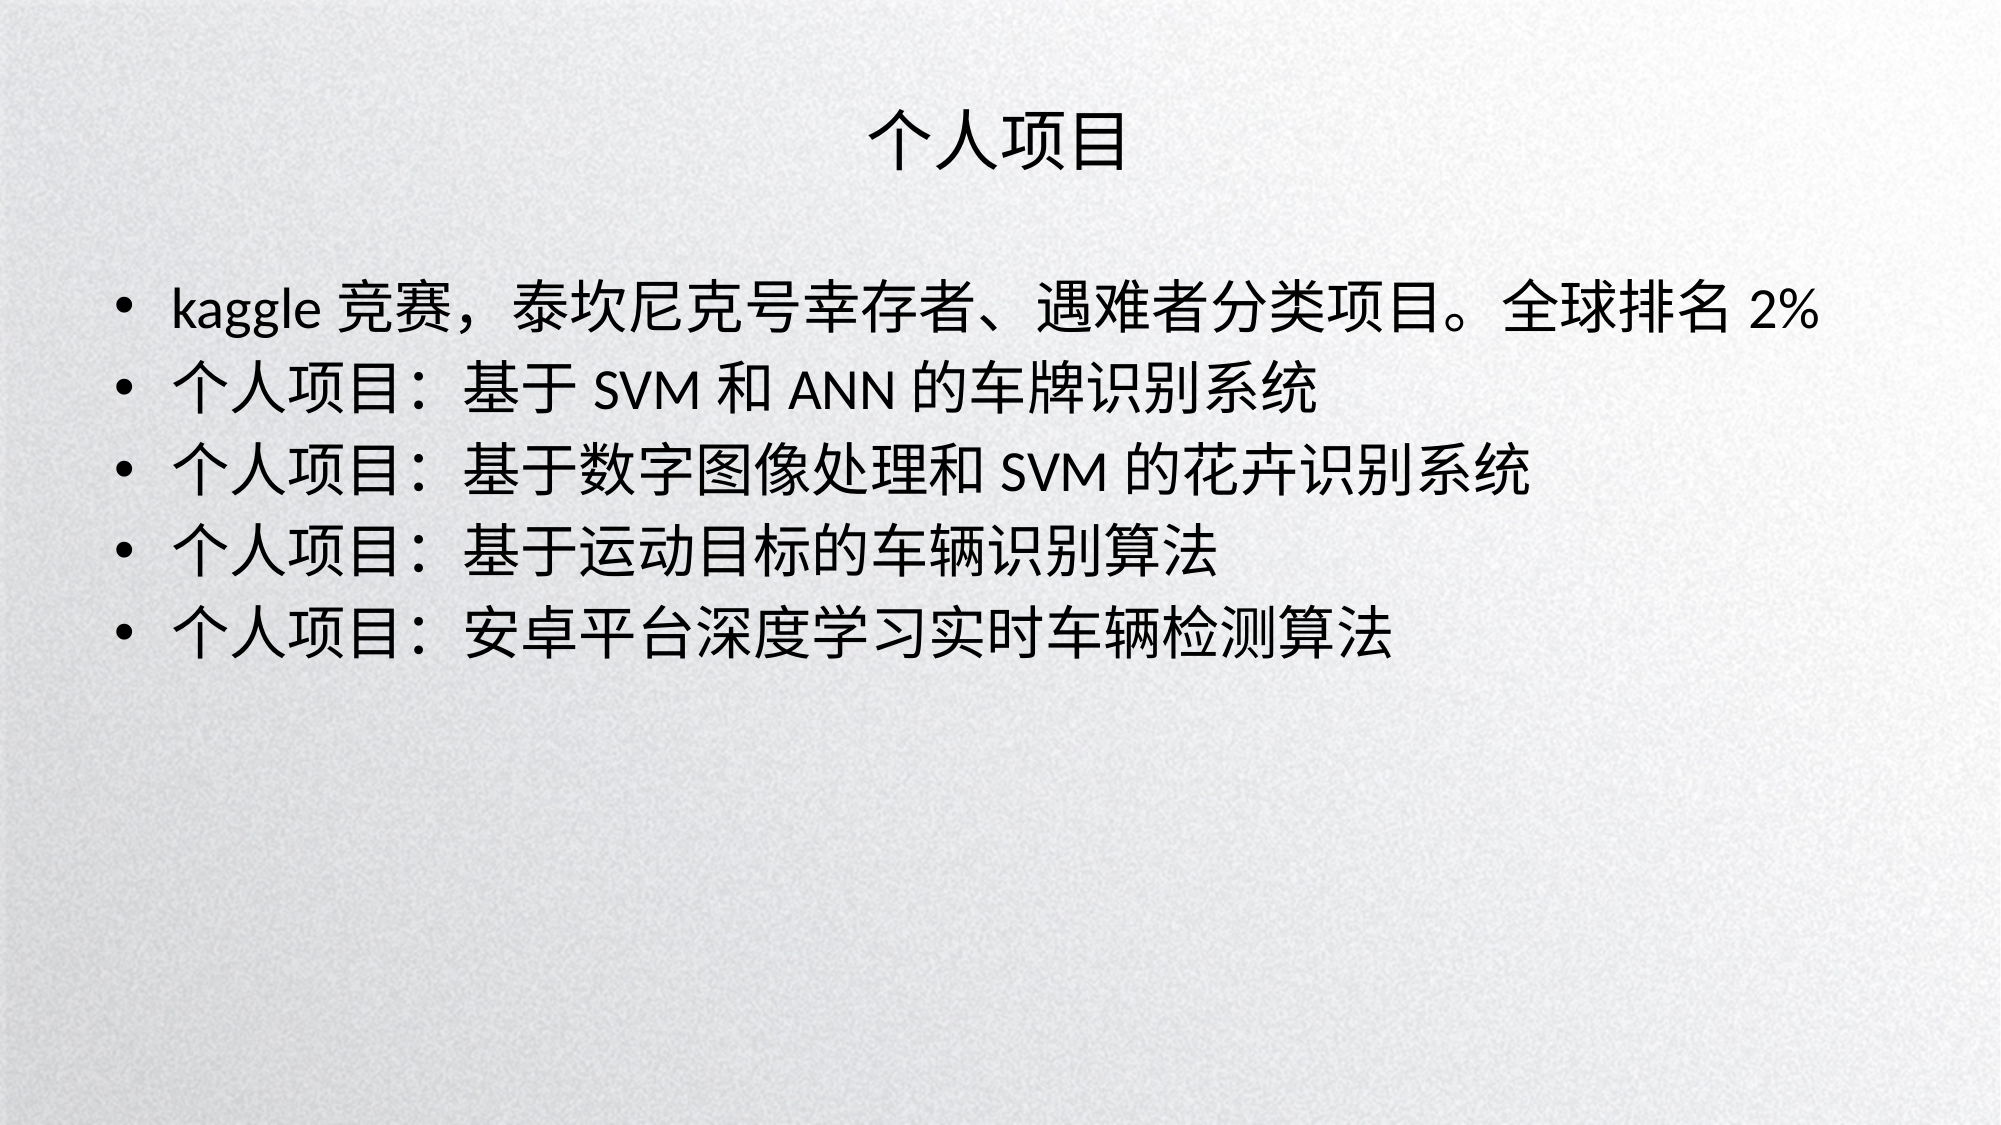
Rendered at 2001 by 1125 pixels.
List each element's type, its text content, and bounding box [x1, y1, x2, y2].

title 个人项目 [100, 45, 1901, 233]
picture [0, 0, 2001, 1125]
list kaggle竞赛，泰坎尼克号幸存者、遇难者分类项目。全球排名2% 个人项目：基于SVM和ANN的车牌识别系统 个人项目：基于数字图像处理和SVM的花卉识别系统 个人项目：基于运动目标的车辆识别算法 个人项目：安卓平台深度学习实时车辆检测算法 [100, 262, 1901, 1005]
